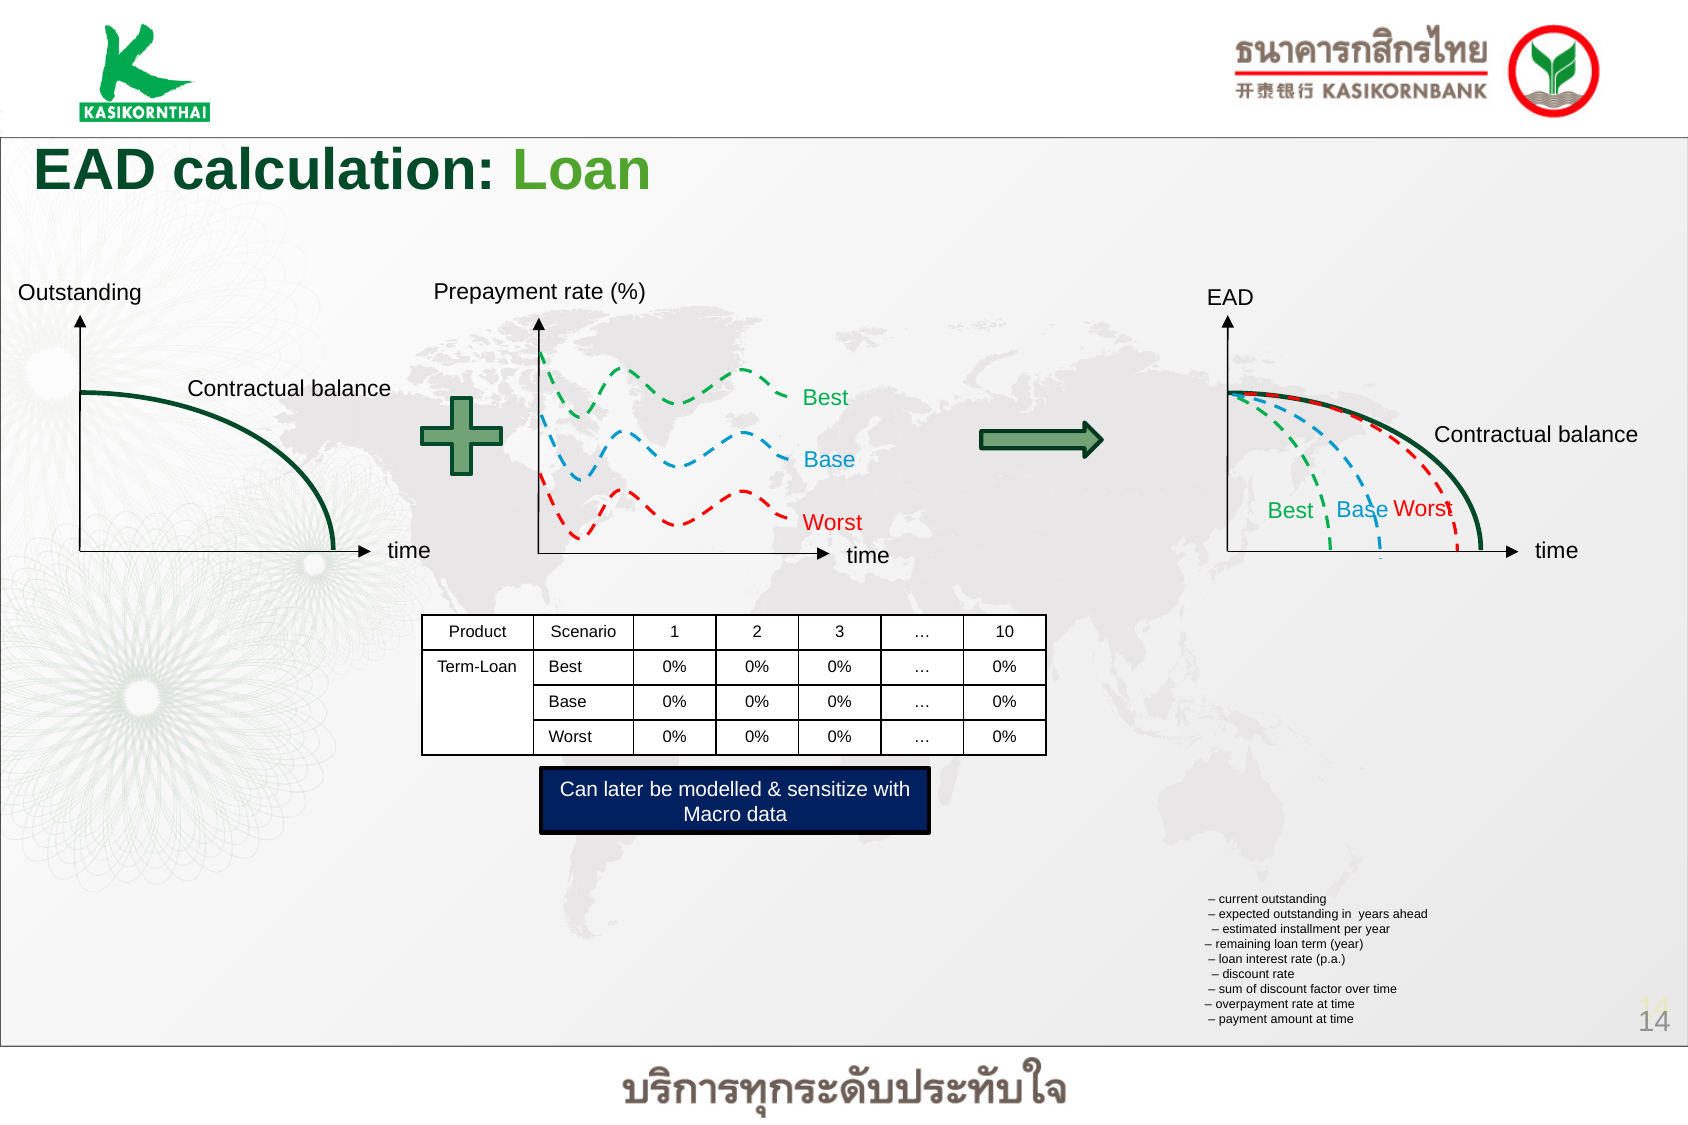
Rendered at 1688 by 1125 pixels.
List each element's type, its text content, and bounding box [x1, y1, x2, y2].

table_cell … [882, 651, 963, 684]
table_cell 0% [634, 651, 715, 684]
table_cell 0% [964, 721, 1045, 754]
text_box Prepayment rate (%) [408, 269, 672, 312]
table_cell 0% [799, 721, 880, 754]
table_cell 0% [799, 651, 880, 684]
text_box EAD calculation: Loan [18, 123, 1232, 209]
table_cell Base [534, 686, 633, 719]
table_cell Worst [534, 721, 633, 754]
text_box Base [778, 437, 881, 480]
text_box time [337, 528, 482, 571]
table_header 3 [799, 616, 880, 649]
text_box Can later be modelled & sensitize with Macro data [539, 766, 931, 835]
text_box [545, 415, 793, 482]
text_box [974, 274, 1657, 726]
table_header 2 [717, 616, 798, 649]
table_cell 0% [964, 651, 969, 684]
text_box [545, 474, 792, 541]
table_cell … [882, 721, 963, 754]
table_header 10 [964, 616, 969, 649]
table_cell 0% [634, 721, 715, 754]
picture [1233, 23, 1601, 120]
table_cell 0% [717, 686, 798, 719]
table_header … [882, 616, 963, 649]
table_cell … [882, 686, 963, 719]
table_cell Best [534, 651, 633, 684]
table_header 1 [634, 616, 715, 649]
table_header Scenario [534, 616, 633, 649]
table_cell 0% [964, 686, 969, 719]
table_cell Term-Loan [423, 651, 533, 754]
text_box time [818, 532, 919, 575]
table_cell 0% [799, 686, 880, 719]
text_box [545, 352, 792, 419]
picture [79, 23, 210, 122]
text_box Worst [781, 499, 884, 542]
table_cell 0% [717, 721, 798, 754]
table_header Product [423, 616, 533, 649]
picture [0, 1049, 1688, 1125]
table_cell 0% [717, 651, 798, 684]
text_box [420, 396, 503, 476]
text_box Contractual balance [169, 365, 410, 408]
text_box [85, 391, 335, 550]
text_box Best [774, 375, 877, 418]
text_box Outstanding [0, 269, 166, 312]
table_cell 0% [634, 686, 715, 719]
